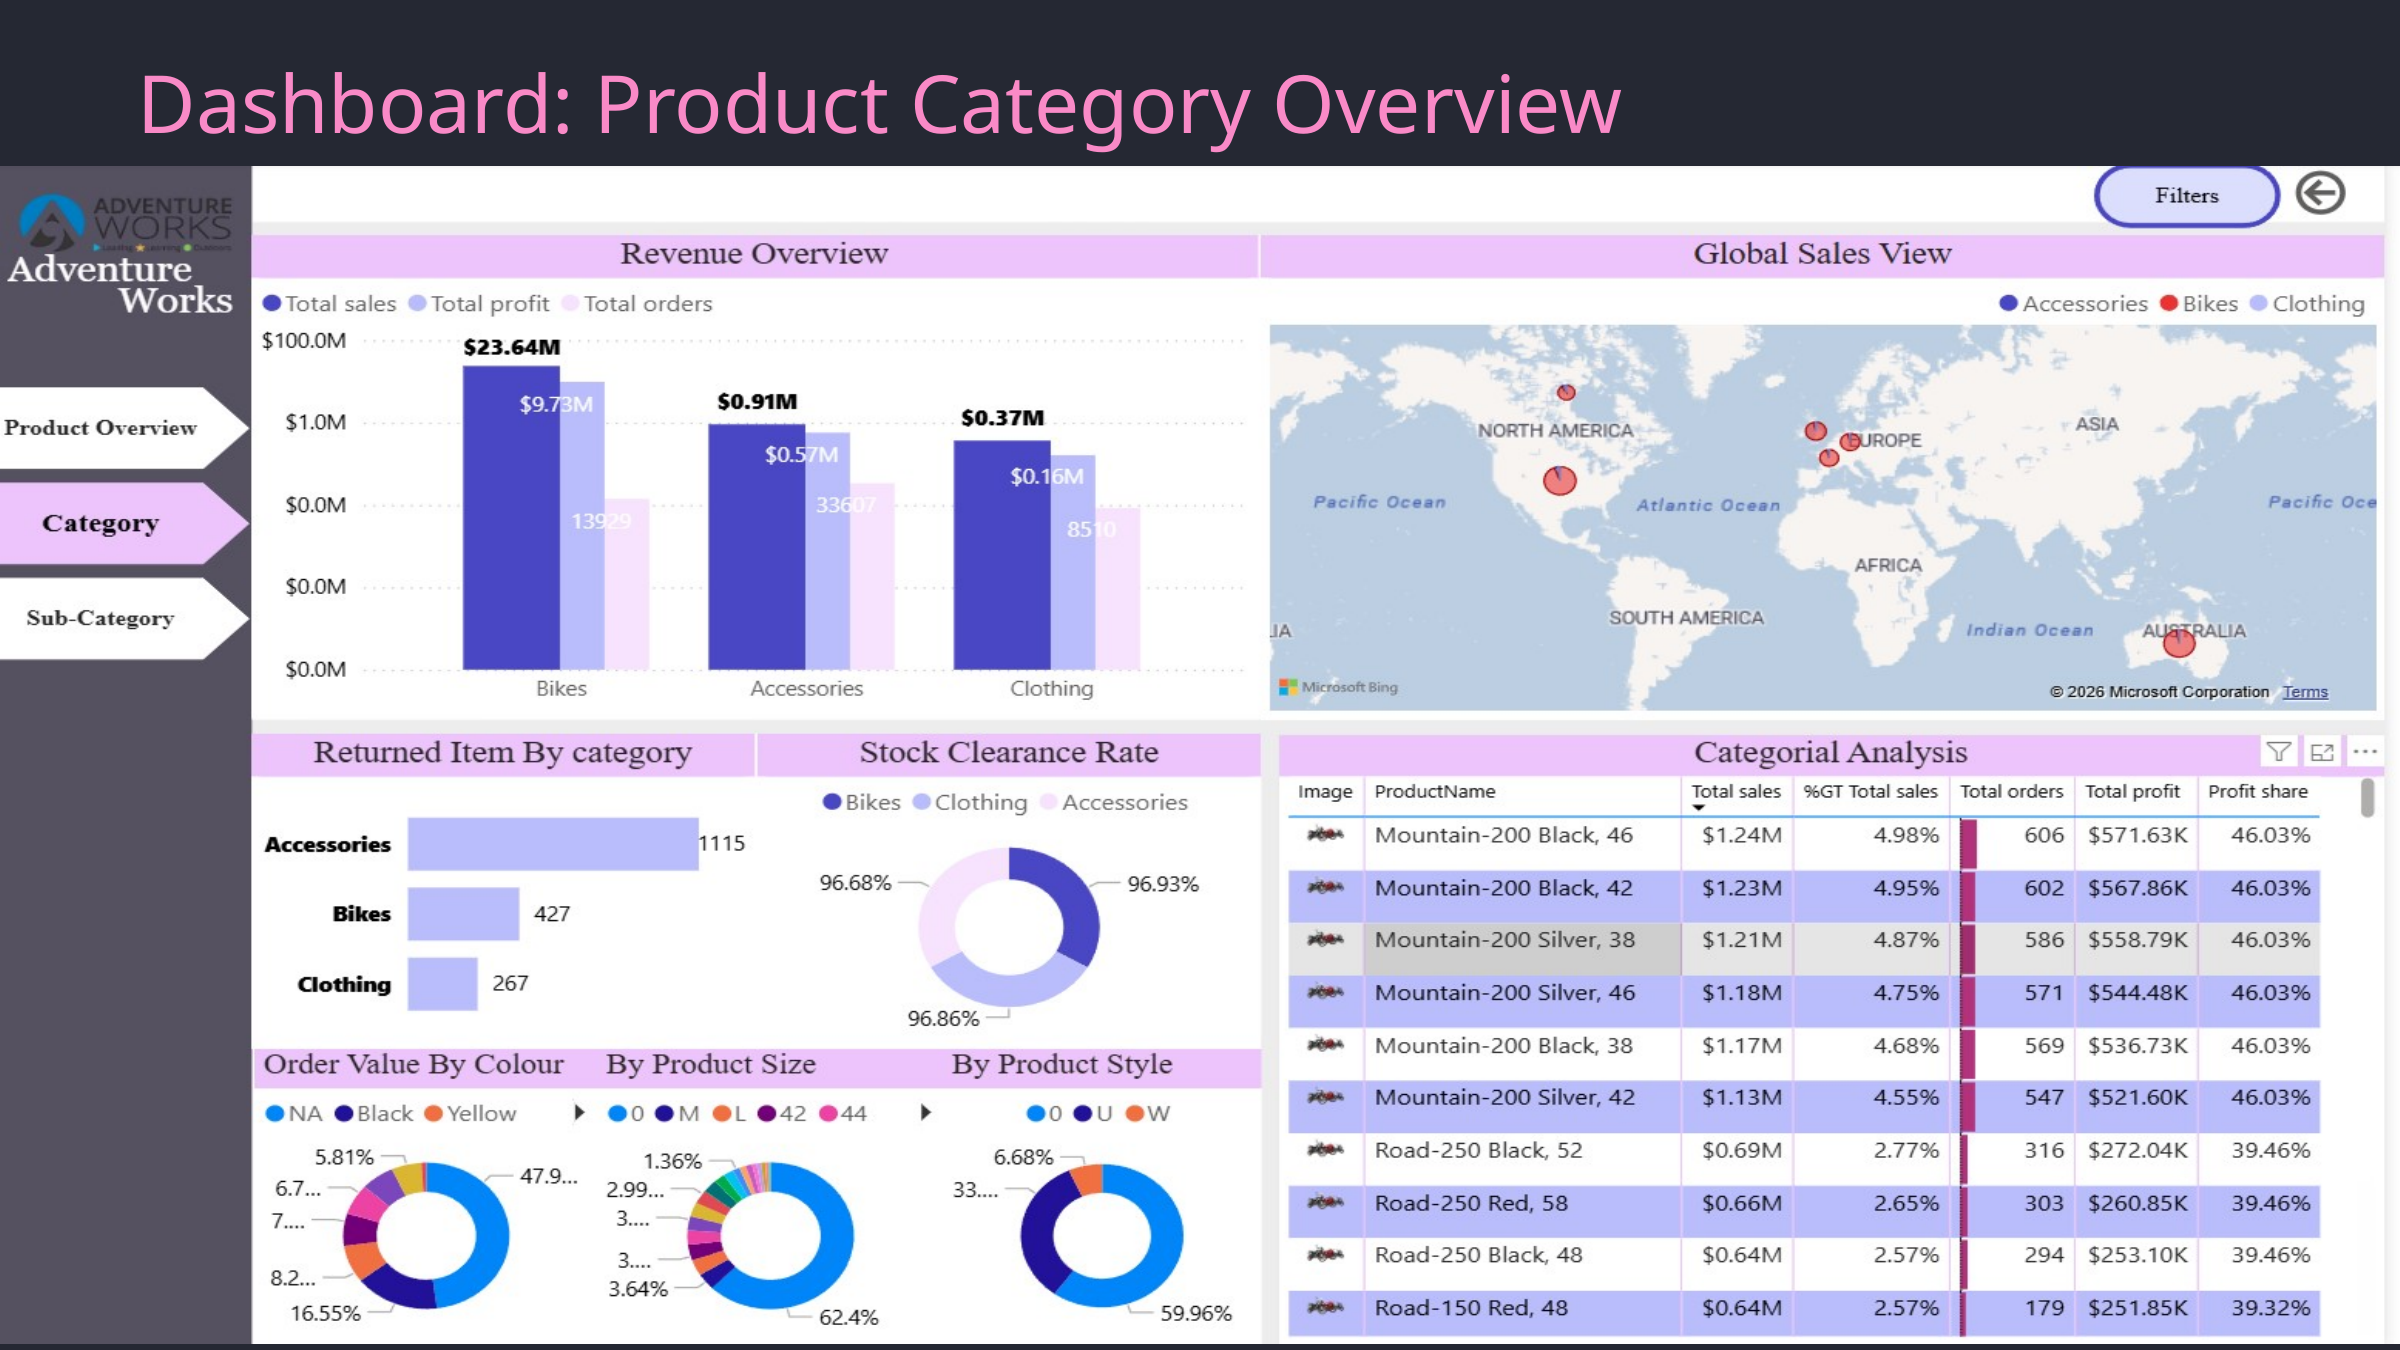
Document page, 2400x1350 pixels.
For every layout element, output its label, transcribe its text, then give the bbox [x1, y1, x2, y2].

text_box Dashboard: Product Category Overview [137, 48, 1708, 149]
picture [0, 166, 2400, 1345]
